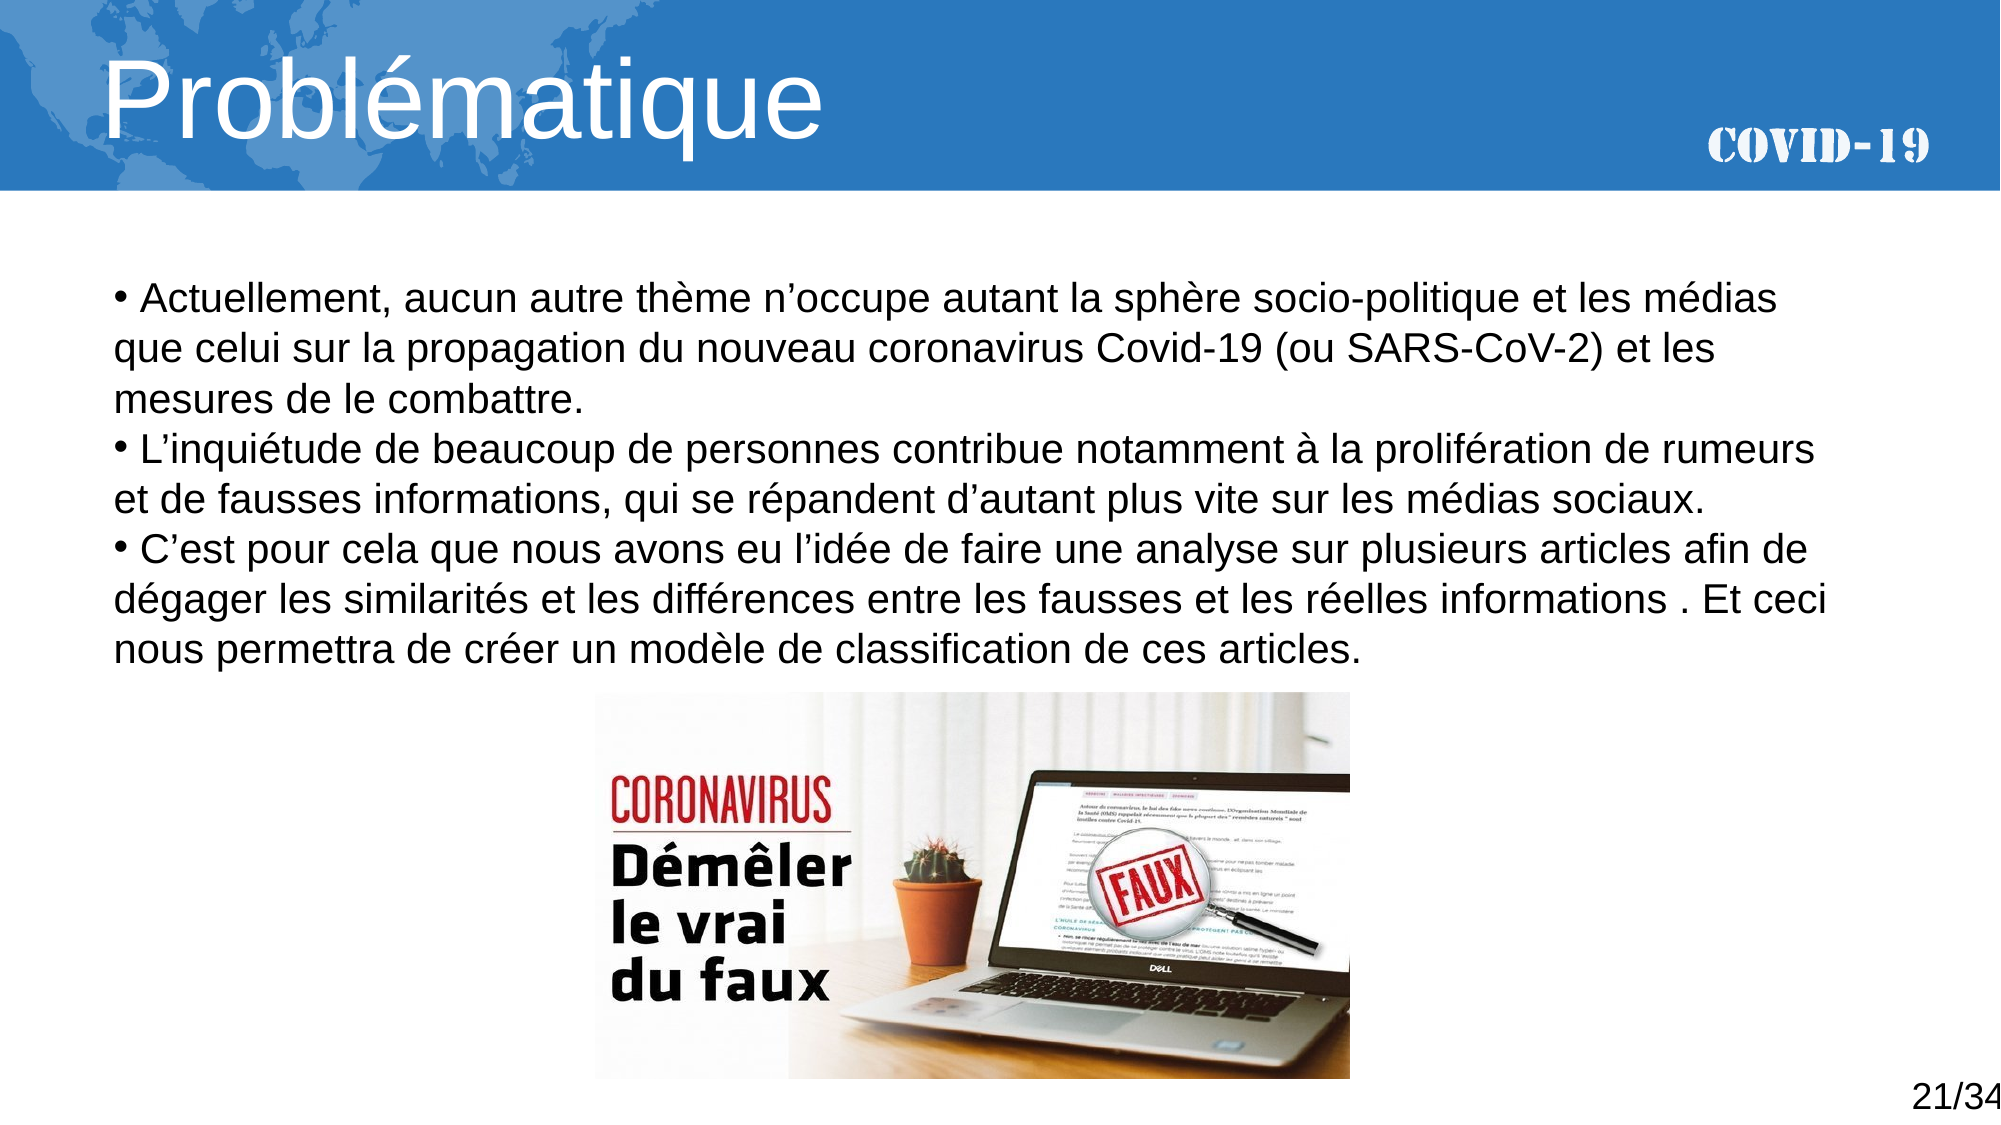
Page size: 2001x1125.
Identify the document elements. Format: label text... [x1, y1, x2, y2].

list Problématique [86, 42, 1952, 162]
picture [595, 692, 1350, 1079]
text_box Actuellement, aucun autre thème n’occupe autant la sphère socio-politique et les médias que celui sur la propagation du nouveau coronavirus Covid-19 (ou SARS-CoV-2) et les mesures de le combattre. L’inquiétude de beaucoup de personnes contribue notamment à la prolifération de rumeurs et de fausses informations, qui se répandent d’autant plus vite sur les médias sociaux. C’est pour cela que nous avons eu l’idée de faire une analyse sur plusieurs articles afin de dégager les similarités et les différences entre les fausses et les réelles informations . Et ceci nous permettra de créer un modèle de classification de ces articles. [98, 263, 1872, 679]
text_box 21/34 [1896, 1064, 2000, 1125]
